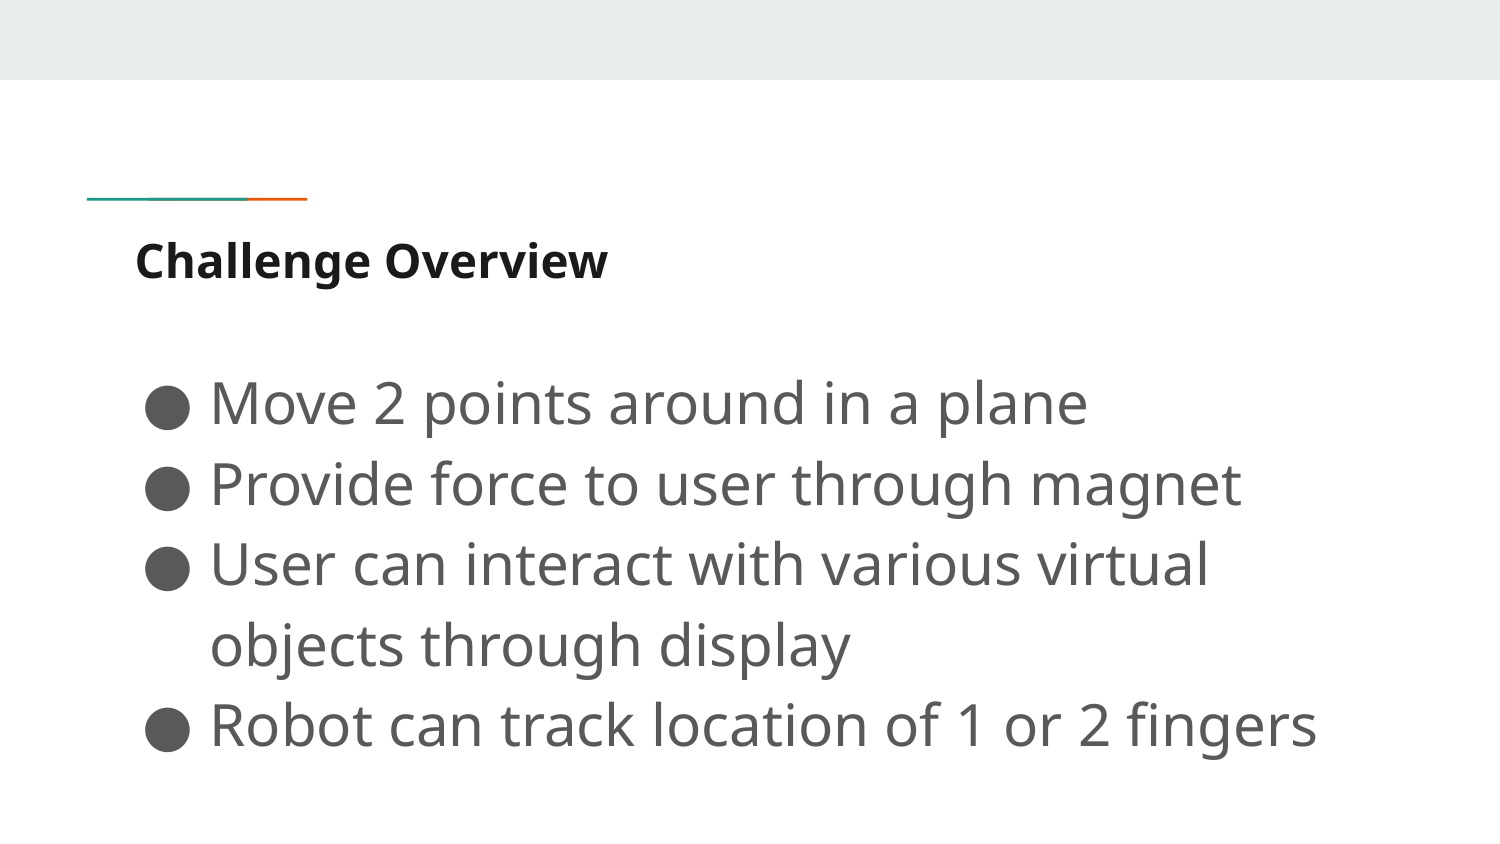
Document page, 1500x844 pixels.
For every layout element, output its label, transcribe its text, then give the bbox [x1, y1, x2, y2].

list Move 2 points around in a plane Provide force to user through magnet User can interact with various virtual objects through display Robot can track location of 1 or 2 fingers [119, 341, 1381, 712]
title Challenge Overview [119, 216, 1381, 305]
